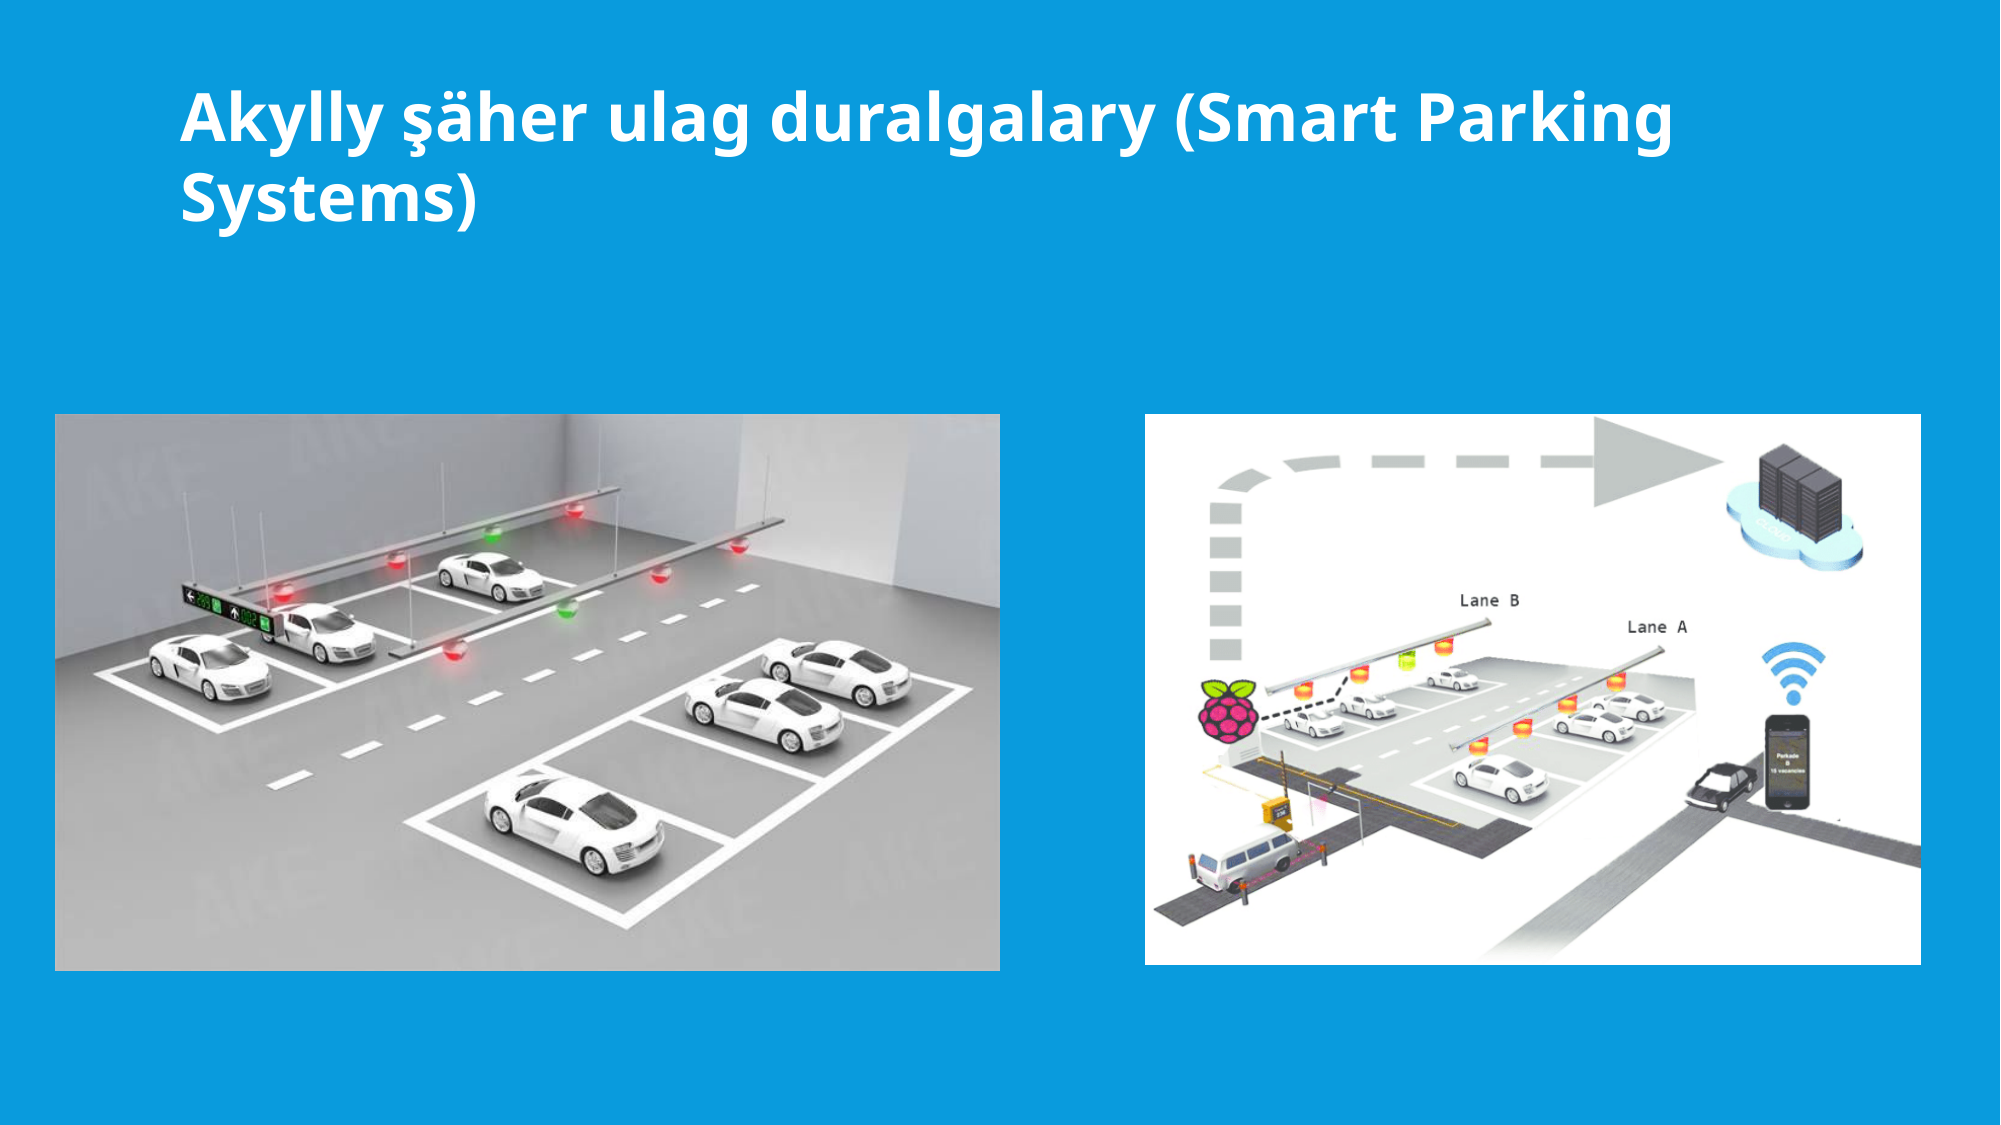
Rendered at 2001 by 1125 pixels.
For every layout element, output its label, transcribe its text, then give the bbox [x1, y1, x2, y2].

picture [1146, 415, 1920, 964]
picture [56, 415, 999, 970]
text_box Akylly şäher ulag duralgalary (Smart Parking Systems) [166, 67, 1834, 243]
